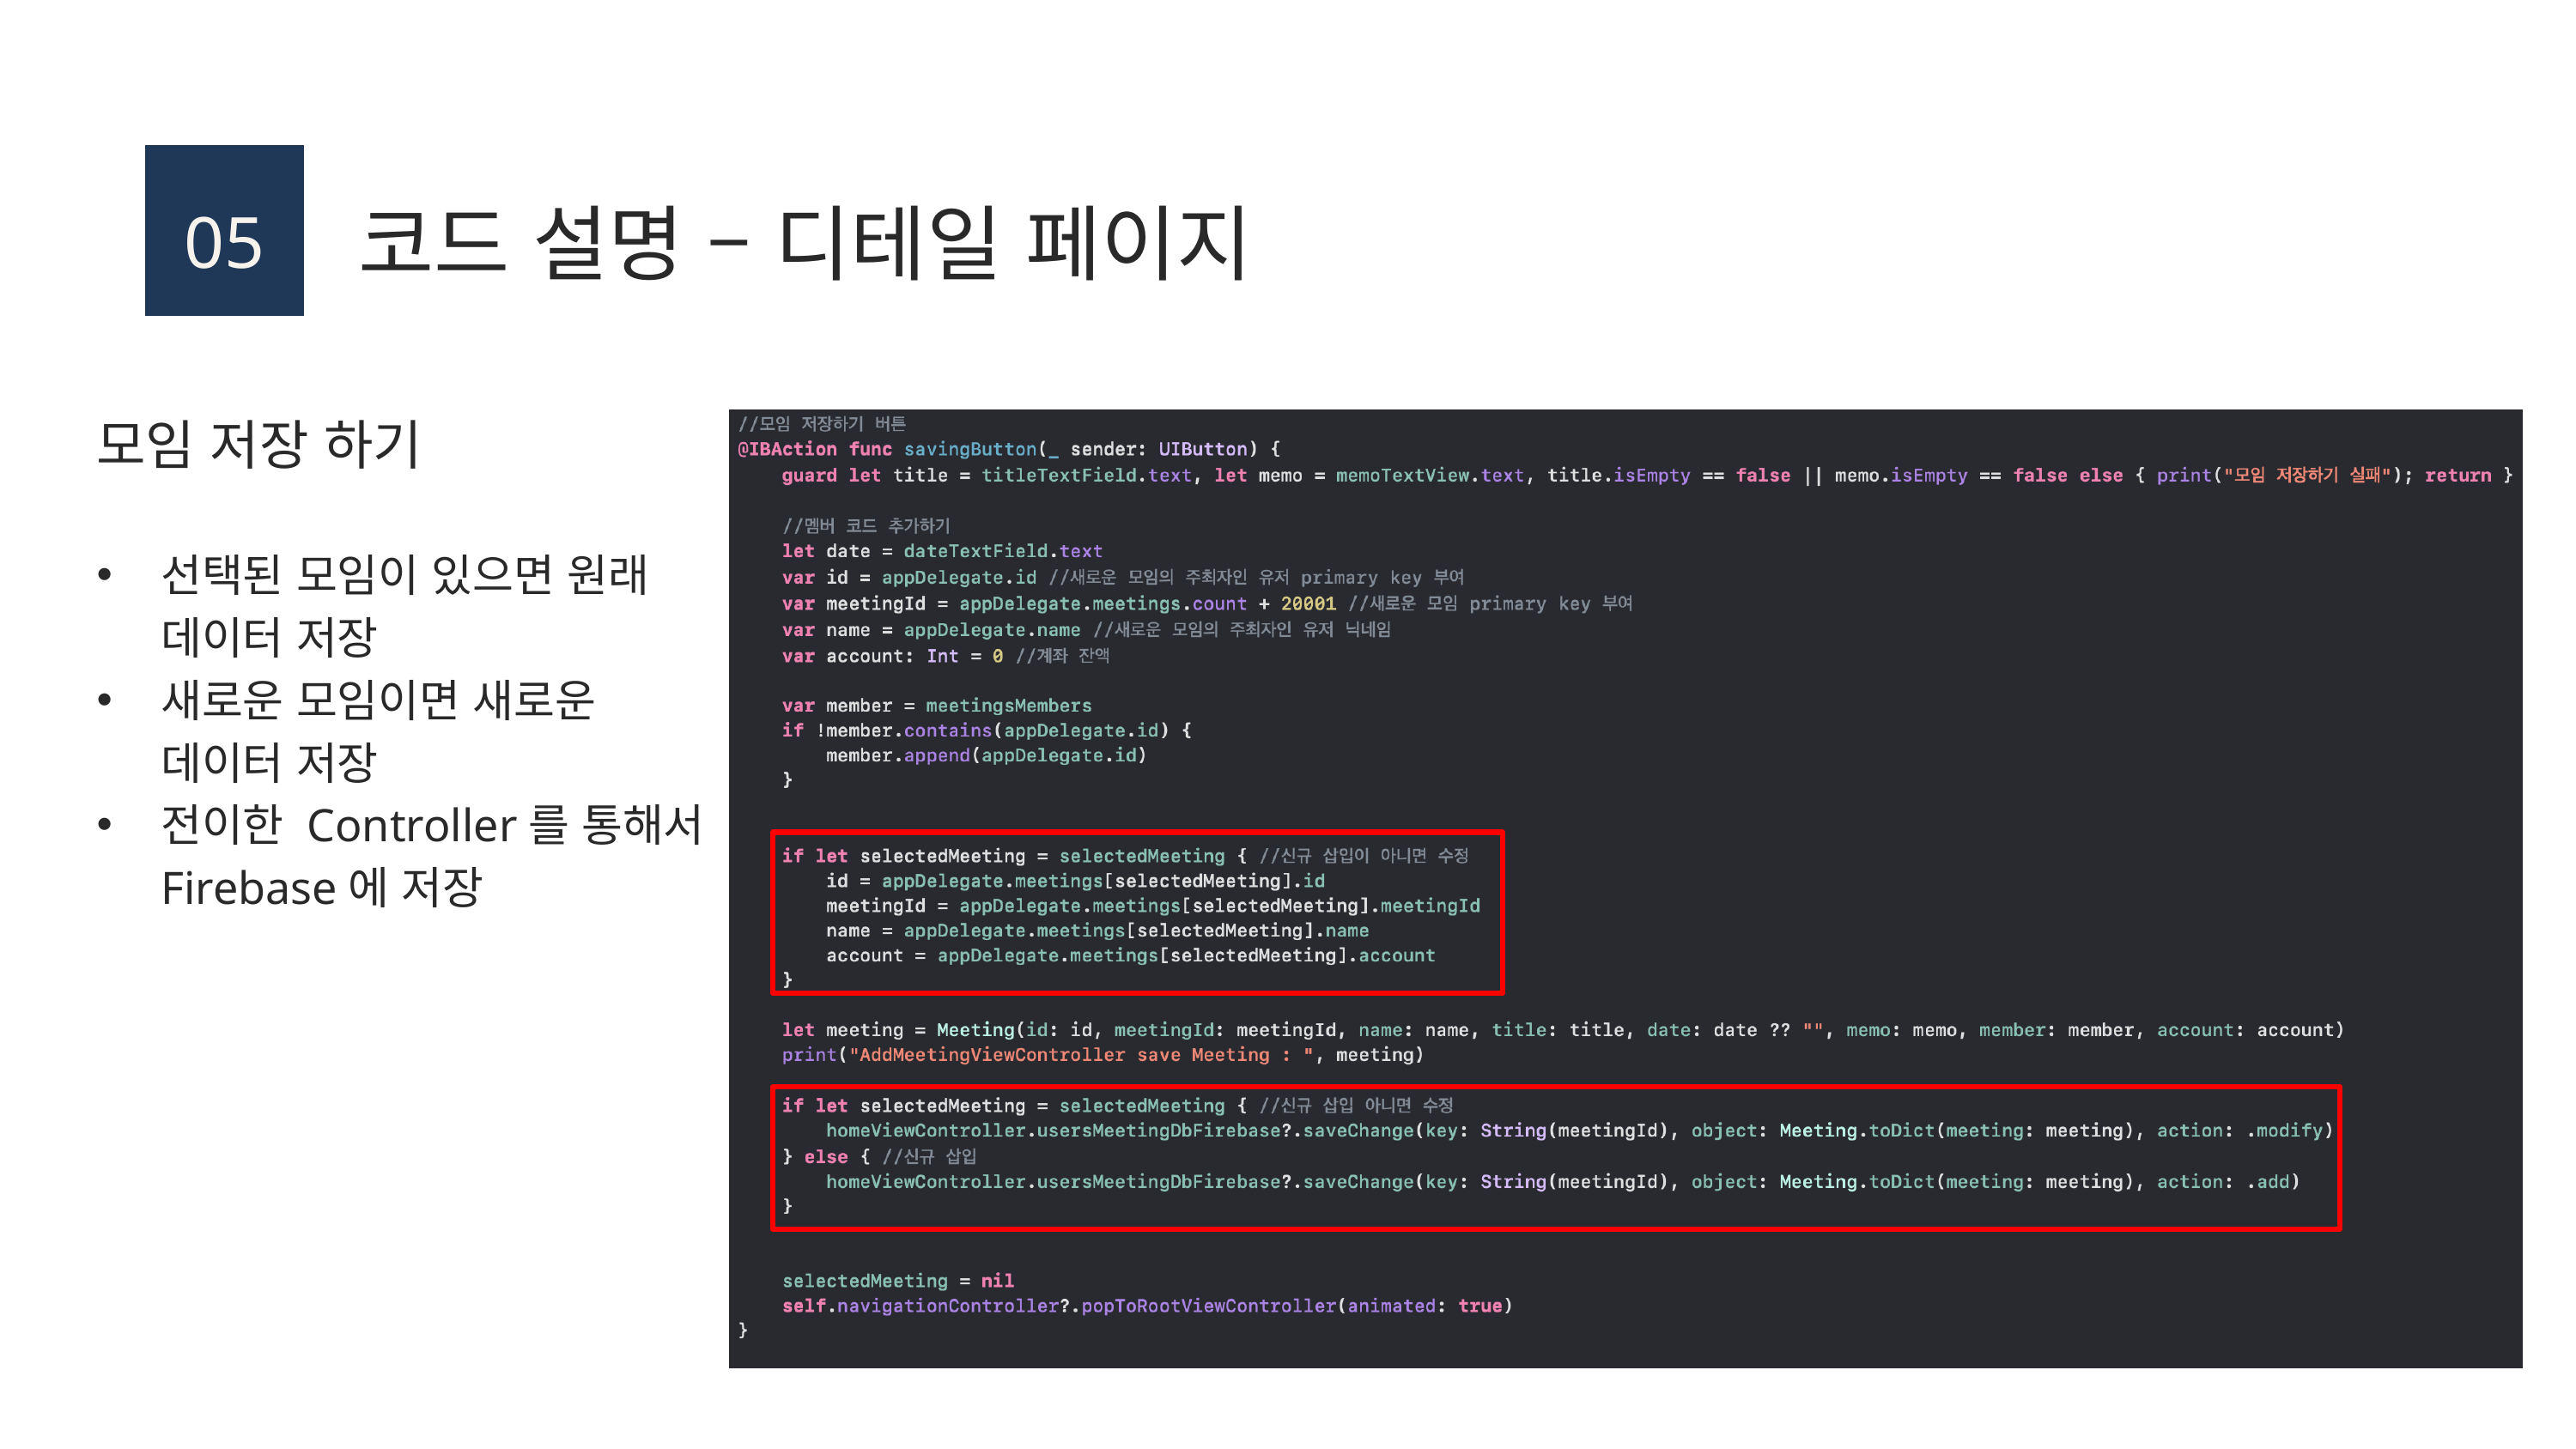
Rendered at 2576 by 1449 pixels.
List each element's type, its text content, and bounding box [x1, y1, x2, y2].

text_box 모임 저장 하기 선택된 모임이 있으면 원래 데이터 저장 새로운 모임이면 새로운 데이터 저장 전이한 Controller를 통해서 Firebase에 저장 [96, 413, 708, 914]
picture [729, 409, 2523, 1368]
text_box 코드 설명 – 디테일 페이지 [358, 151, 1385, 291]
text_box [144, 144, 305, 316]
